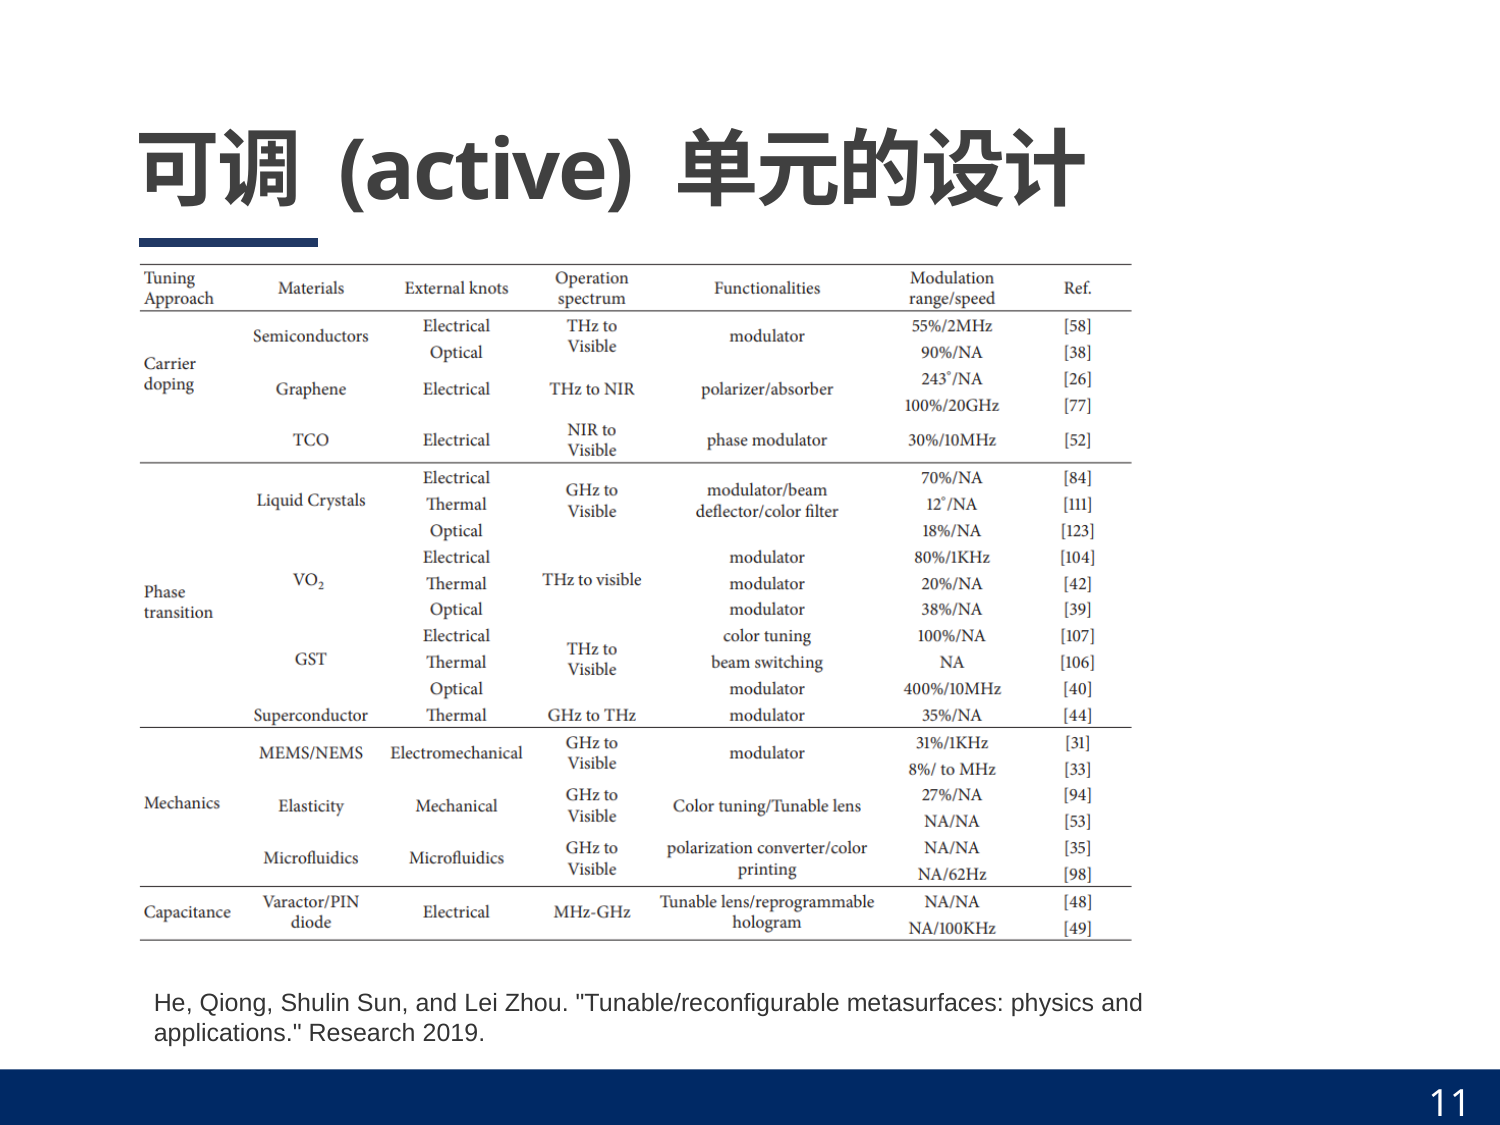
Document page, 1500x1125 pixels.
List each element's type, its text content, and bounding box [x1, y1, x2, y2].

text_box [0, 1068, 1500, 1125]
picture [138, 259, 1141, 943]
text_box 11 [1399, 1072, 1500, 1125]
text_box 可调 (active) 单元的设计 [120, 107, 1450, 224]
text_box He, Qiong, Shulin Sun, and Lei Zhou. "Tunable/reconfigurable metasurfaces: physics and applications." Research 2019. [139, 979, 1417, 1054]
